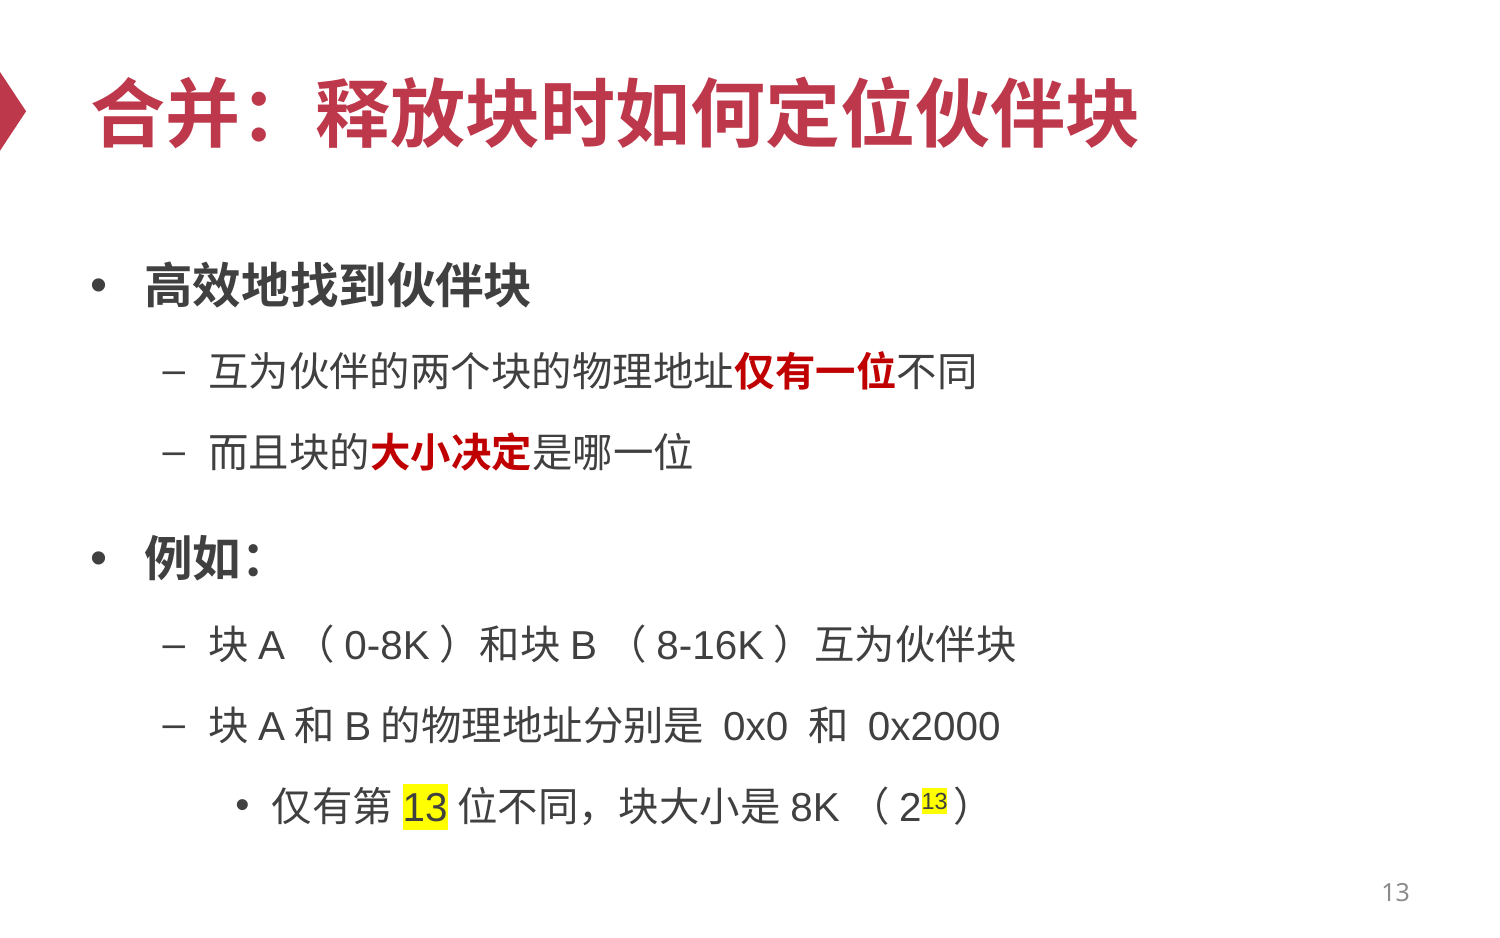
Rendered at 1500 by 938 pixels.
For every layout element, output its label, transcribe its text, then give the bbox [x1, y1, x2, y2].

list 高效地找到伙伴块 互为伙伴的两个块的物理地址仅有一位不同 而且块的大小决定是哪一位 例如： 块A（0-8K）和块B（8-16K）互为伙伴块 块A和B的物理地址分别是 0x0 和 0x2000 仅有第13位不同，块大小是8K（213） [75, 218, 1425, 838]
title 合并：释放块时如何定位伙伴块 [75, 37, 1425, 186]
slide_number 13 [1074, 868, 1425, 919]
